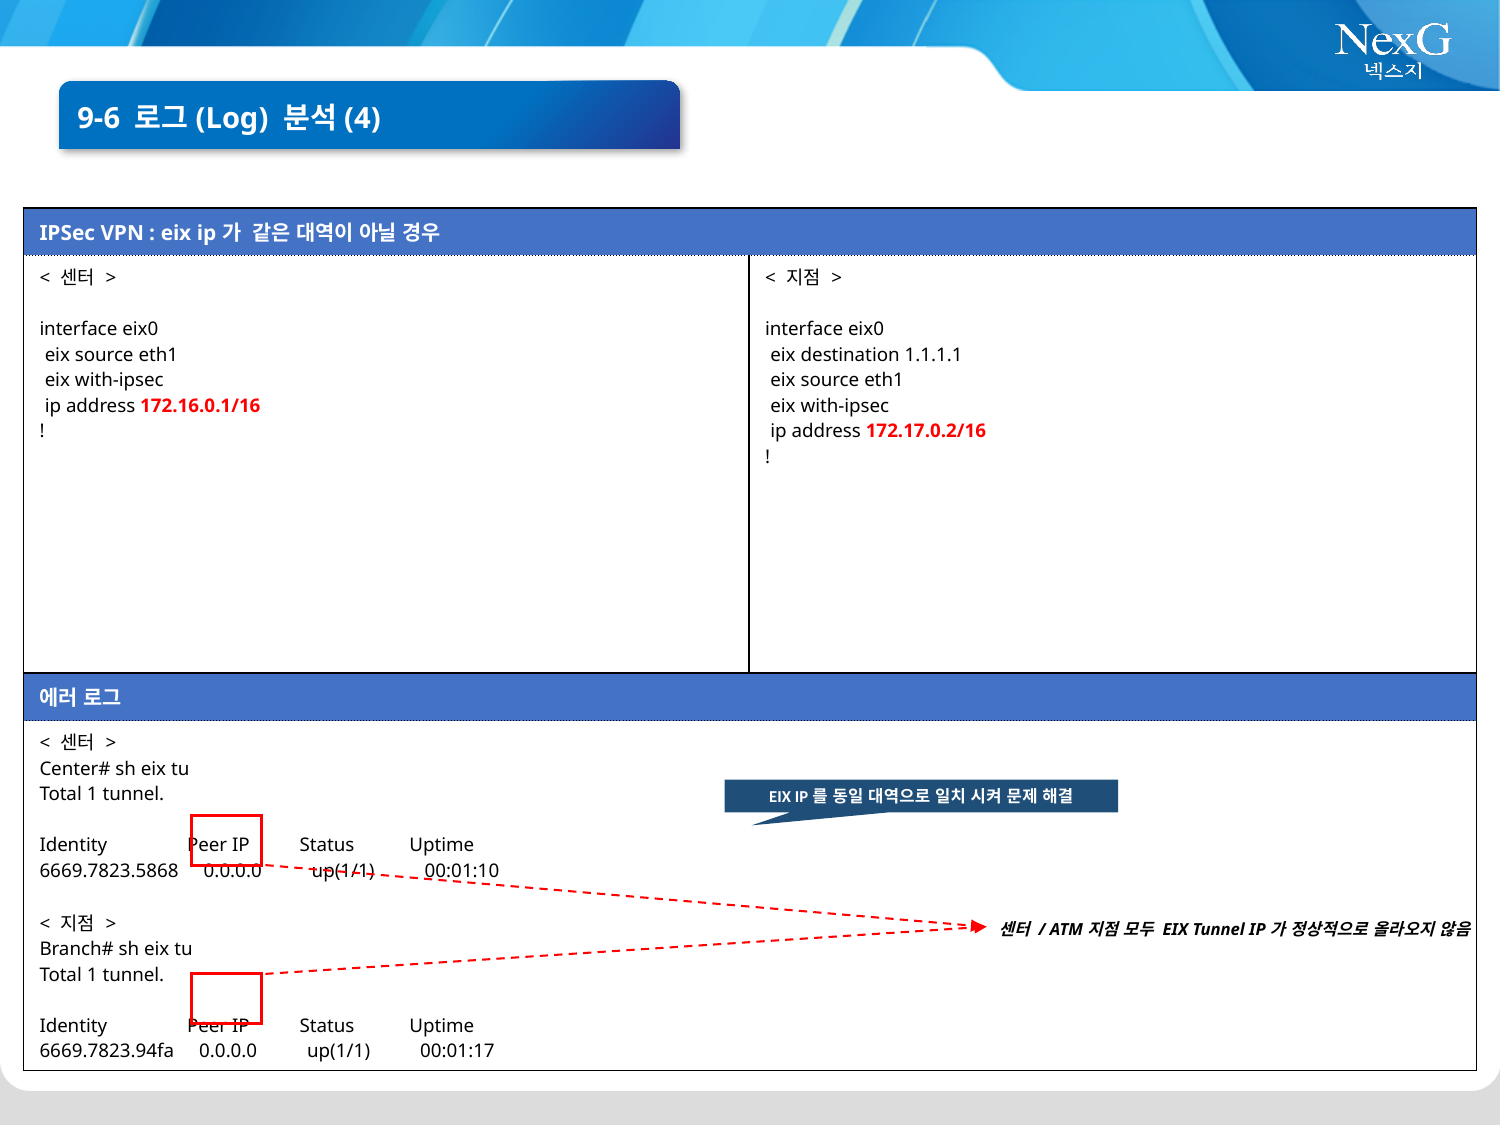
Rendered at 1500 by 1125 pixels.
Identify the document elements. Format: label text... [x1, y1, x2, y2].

text_box 9-6 로그(Log) 분석(4) [58, 80, 680, 149]
table_header 에러 로그 [24, 674, 1476, 721]
table_cell < 센터 > Center# sh eix tu Total 1 tunnel. Identity Peer IP Status Uptime 6669.7823.5868 0.0.0.0 up(1/1) 00:01:10 < 지점 > Branch# sh eix tu Total 1 tunnel. Identity Peer IP Status Uptime 6669.7823.94fa 0.0.0.0 up(1/1) 00:01:17 [24, 721, 1476, 1070]
table_header IPSec VPN : eix ip가 같은 대역이 아닐 경우 [24, 209, 1476, 255]
text_box 센터 / ATM지점 모두 EIX Tunnel IP가 정상적으로 올라오지 않음 [984, 908, 1487, 946]
text_box [964, 919, 975, 932]
picture [0, 91, 1500, 1125]
text_box [974, 921, 987, 934]
table_cell < 지점 > interface eix0 eix destination 1.1.1.1 eix source eth1 eix with-ipsec ip address 172.17.0.2/16 ! [750, 255, 1476, 672]
table_cell < 센터 > interface eix0 eix source eth1 eix with-ipsec ip address 172.16.0.1/16 ! [24, 255, 748, 672]
text_box EIX IP를 동일 대역으로 일치 시켜 문제 해결 [724, 779, 1119, 826]
text_box [191, 815, 262, 866]
picture [1335, 23, 1452, 80]
text_box [191, 973, 262, 1024]
